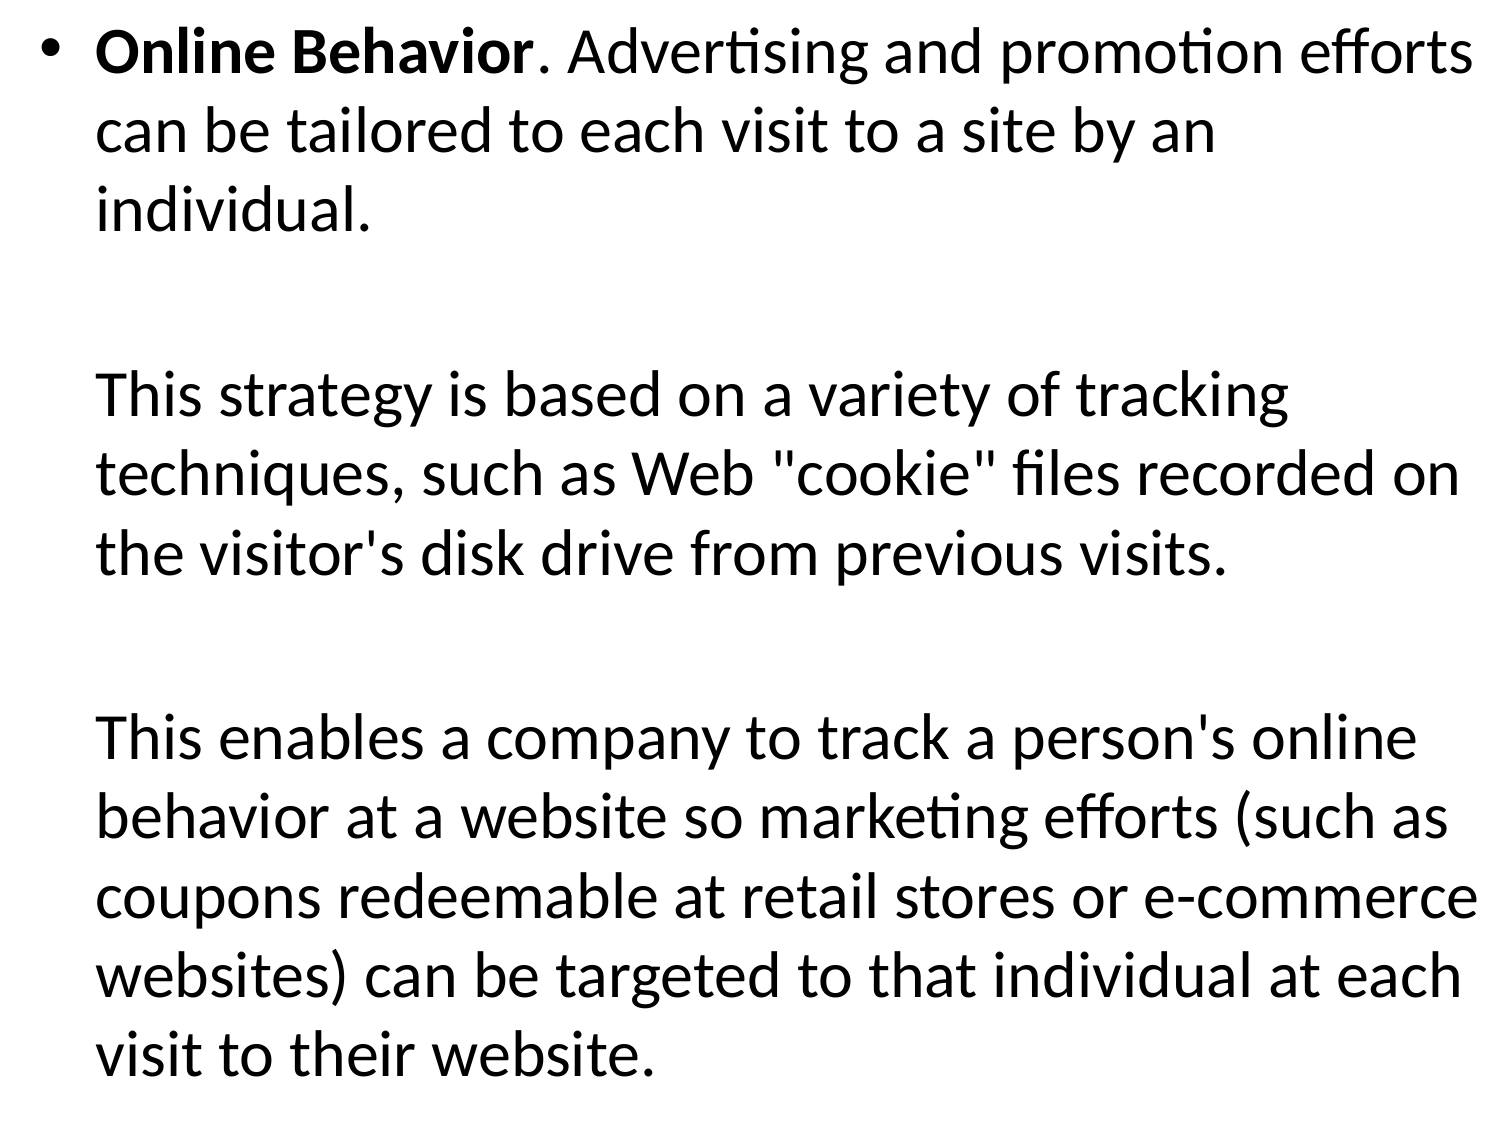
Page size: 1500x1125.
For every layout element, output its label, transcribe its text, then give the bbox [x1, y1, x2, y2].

list Online Behavior. Advertising and promotion efforts can be tailored to each visit to a site by an individual. This strategy is based on a variety of tracking techniques, such as Web "cookie" files recorded on the visitor's disk drive from previous visits. This enables a company to track a person's online behavior at a website so marketing efforts (such as coupons redeemable at retail stores or e-commerce websites) can be targeted to that individual at each visit to their website. [24, 0, 1500, 1100]
